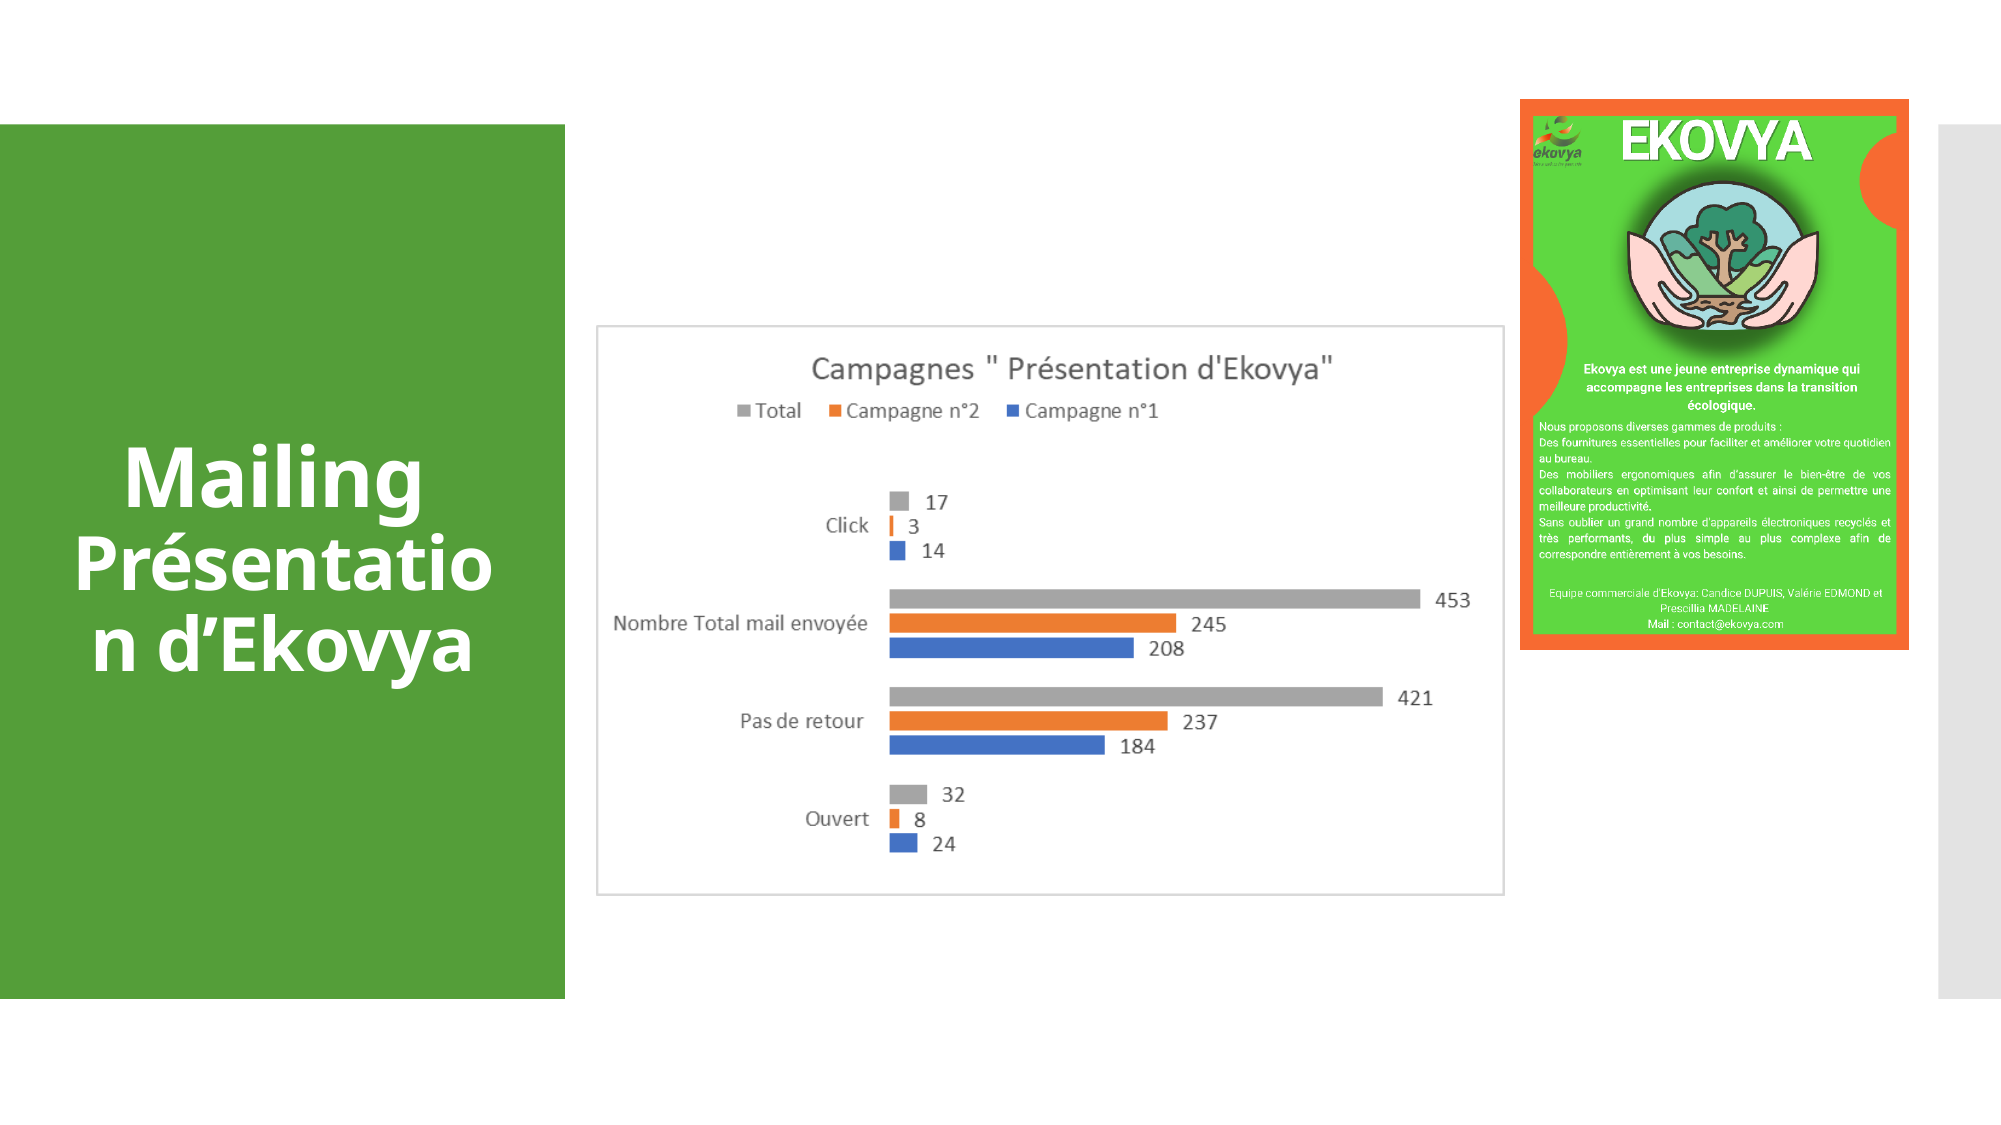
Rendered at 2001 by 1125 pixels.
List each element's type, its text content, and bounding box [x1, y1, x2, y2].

title Mailing Présentation d’Ekovya [41, 184, 525, 939]
picture [1519, 99, 1910, 650]
picture [596, 324, 1505, 897]
